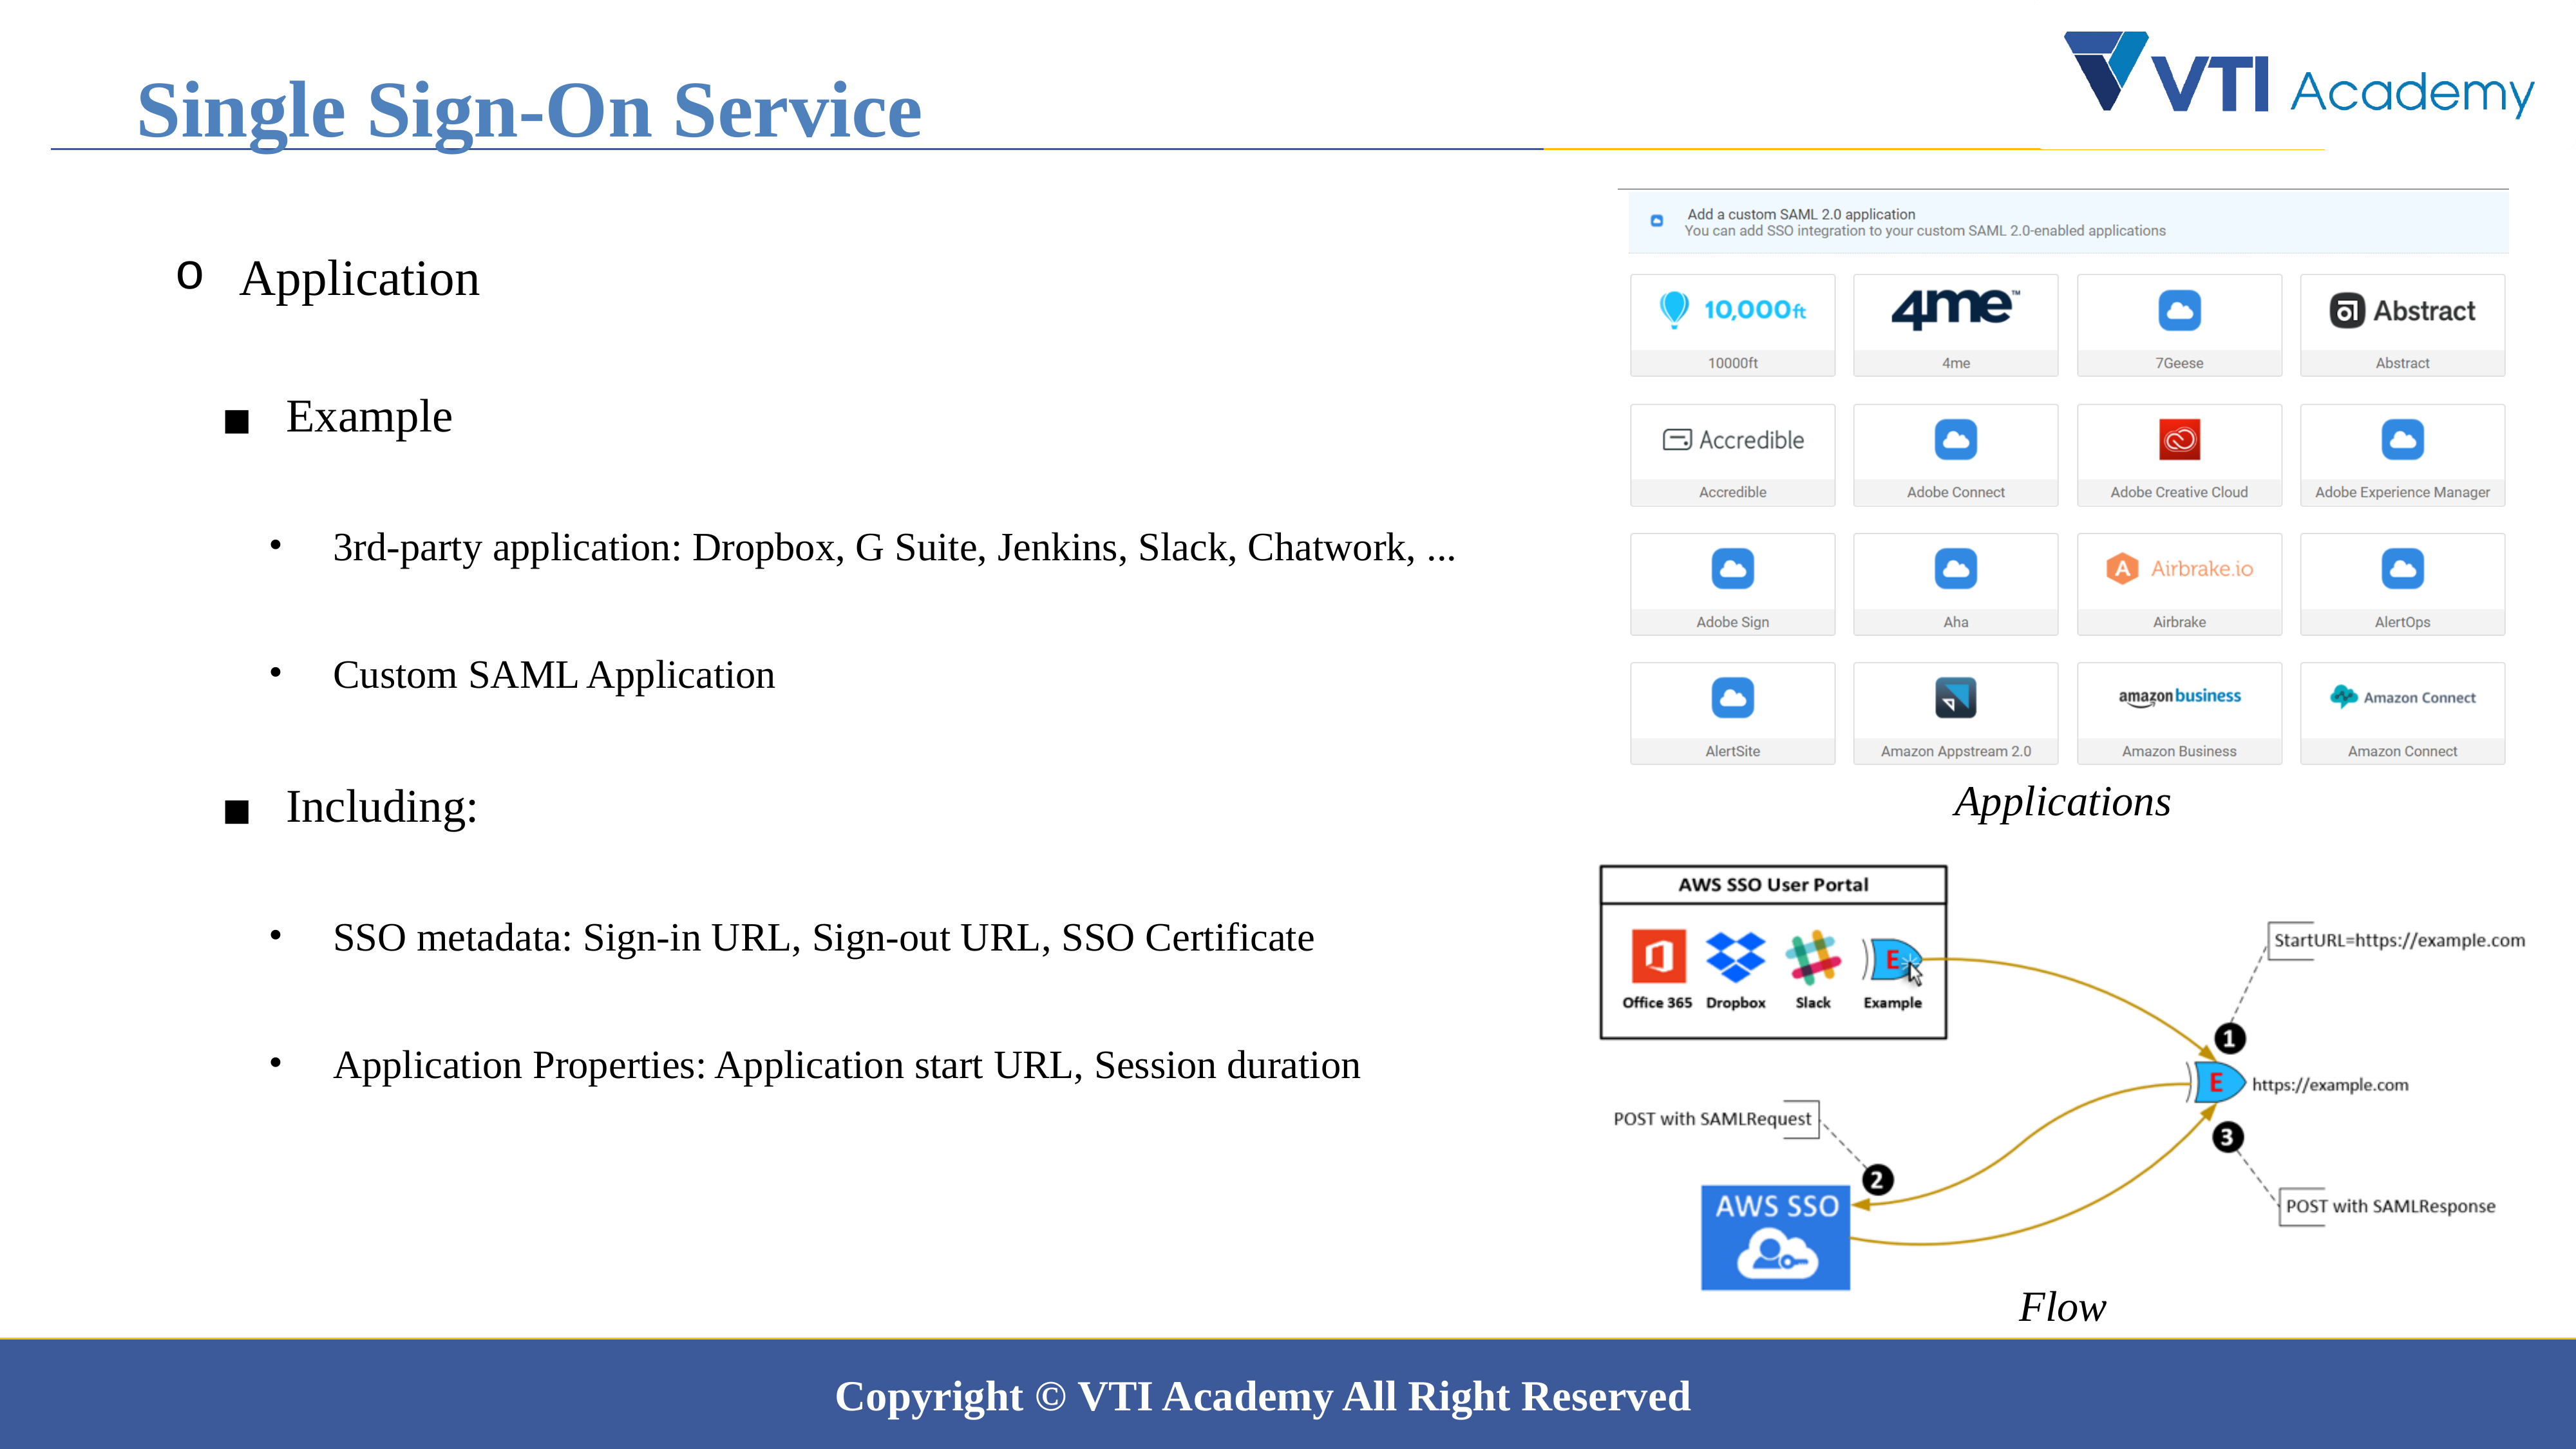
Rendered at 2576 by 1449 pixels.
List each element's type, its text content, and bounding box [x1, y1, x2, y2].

text_box Flow [2007, 1301, 2119, 1335]
picture [1618, 189, 2509, 772]
picture [1598, 861, 2530, 1296]
text_box Single Sign-On Service [126, 60, 1116, 149]
text_box Application Example 3rd-party application: Dropbox, G Suite, Jenkins, Slack, Chatwork, ... Custom SAML Application Including: SSO metadata: Sign-in URL, Sign-out URL, SSO Certificate Application Properties: Application start URL, Session duration [118, 240, 1651, 1180]
picture [2034, 0, 2576, 149]
text_box Applications [1937, 777, 2190, 829]
